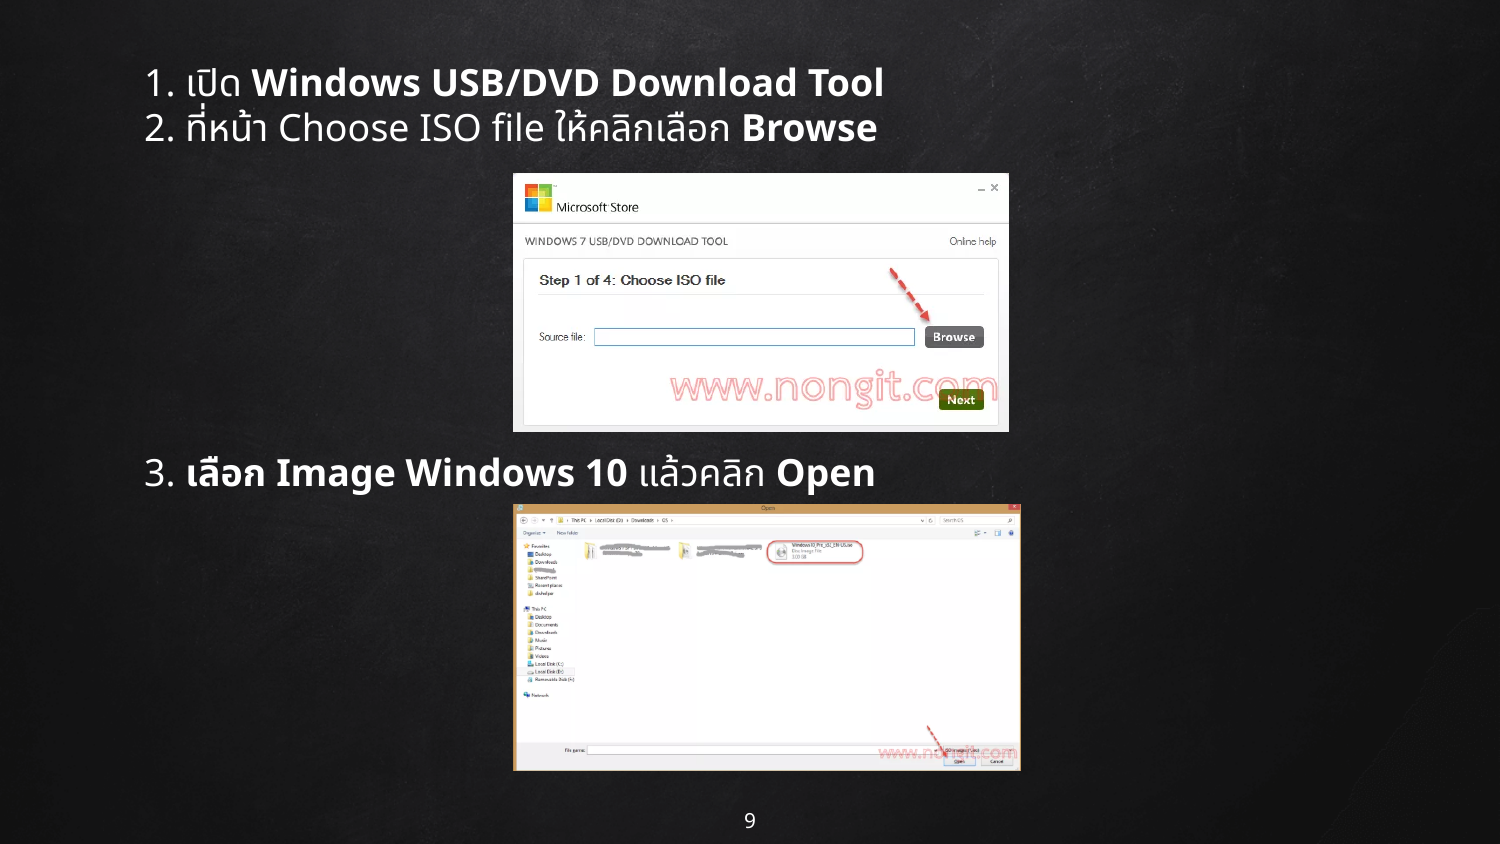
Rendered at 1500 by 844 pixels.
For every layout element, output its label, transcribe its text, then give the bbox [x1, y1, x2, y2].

picture [0, 0, 1500, 844]
slide_number 9 [705, 792, 795, 844]
subtitle 1. เปิด Windows USB/DVD Download Tool 2. ที่หน้า Choose ISO file ให้คลิกเลือก Browse 3. เลือก Image Windows 10 แล้วคลิก Open [112, 43, 1388, 729]
